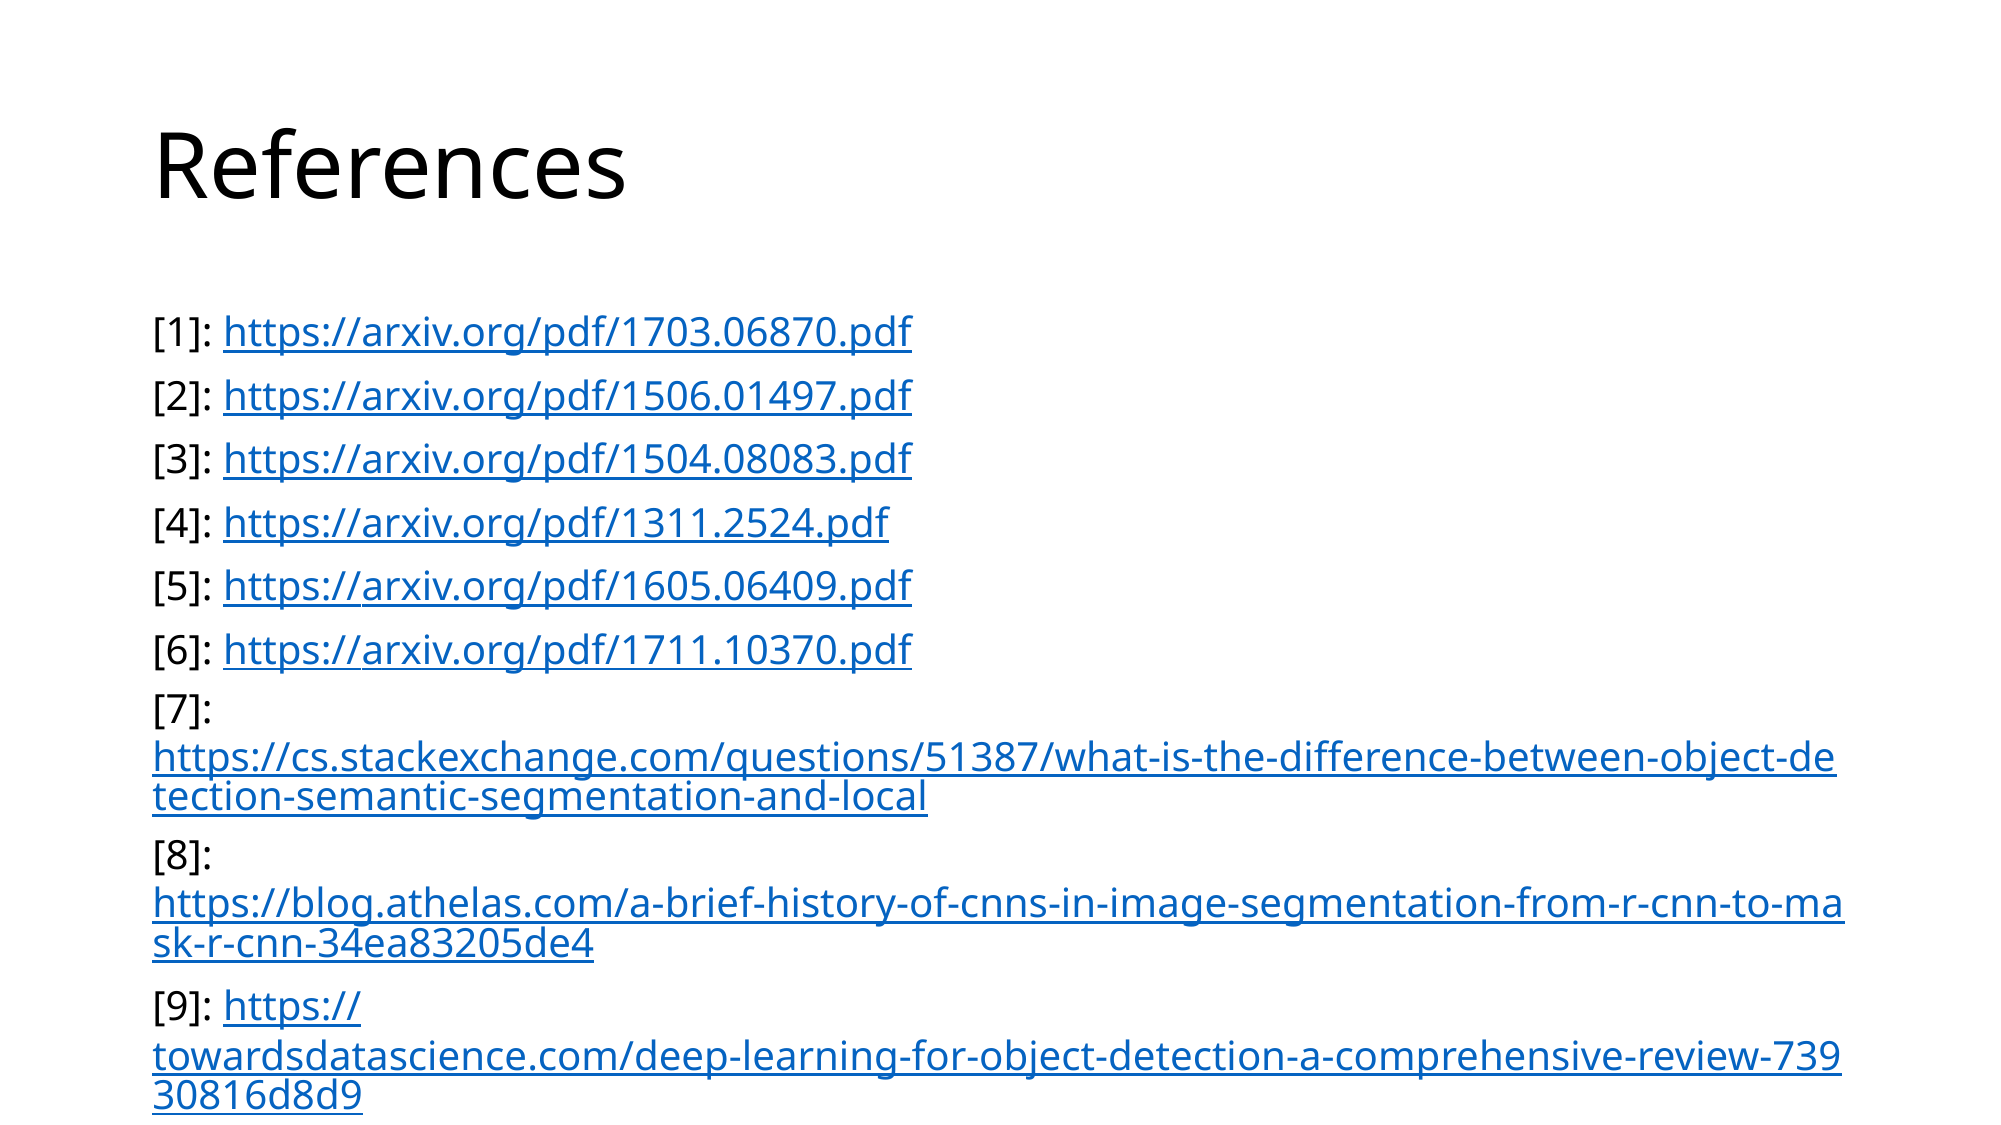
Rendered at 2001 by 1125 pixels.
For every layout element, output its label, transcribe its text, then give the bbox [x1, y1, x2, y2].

title References [137, 59, 1863, 278]
list [1]: https://arxiv.org/pdf/1703.06870.pdf [2]: https://arxiv.org/pdf/1506.01497.pdf [3]: https://arxiv.org/pdf/1504.08083.pdf [4]: https://arxiv.org/pdf/1311.2524.pdf [5]: https://arxiv.org/pdf/1605.06409.pdf [6]: https://arxiv.org/pdf/1711.10370.pdf [7]: https://cs.stackexchange.com/questions/51387/what-is-the-difference-between-object-detection-semantic-segmentation-and-local [8]: https://blog.athelas.com/a-brief-history-of-cnns-in-image-segmentation-from-r-cnn-to-mask-r-cnn-34ea83205de4 [9]: https://towardsdatascience.com/deep-learning-for-object-detection-a-comprehensive-review-73930816d8d9 [137, 299, 1863, 1014]
